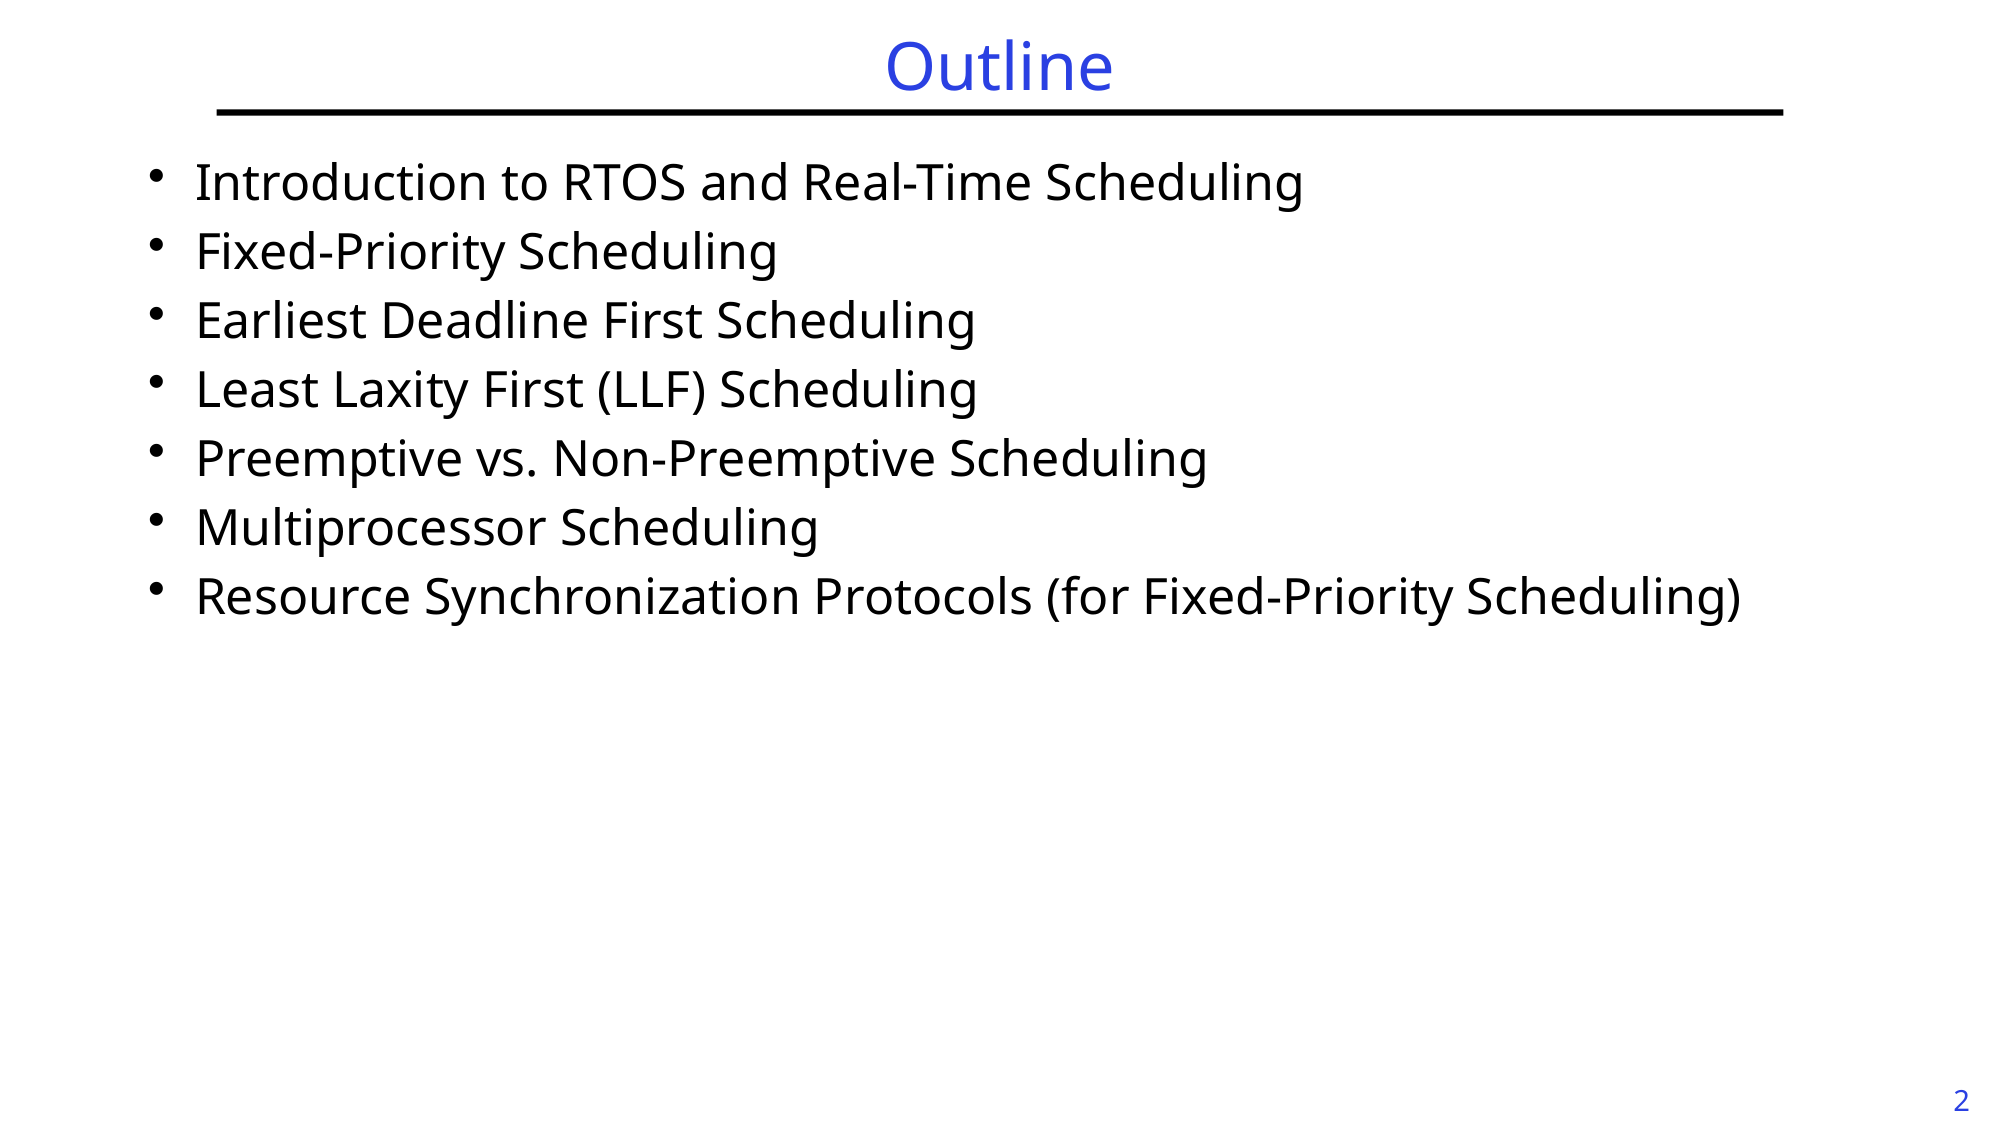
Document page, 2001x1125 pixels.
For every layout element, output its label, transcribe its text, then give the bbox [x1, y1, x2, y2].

title Outline [216, 24, 1784, 113]
list Introduction to RTOS and Real-Time Scheduling Fixed-Priority Scheduling Earliest Deadline First Scheduling Least Laxity First (LLF) Scheduling Preemptive vs. Non-Preemptive Scheduling Multiprocessor Scheduling Resource Synchronization Protocols (for Fixed-Priority Scheduling) [133, 149, 1867, 988]
